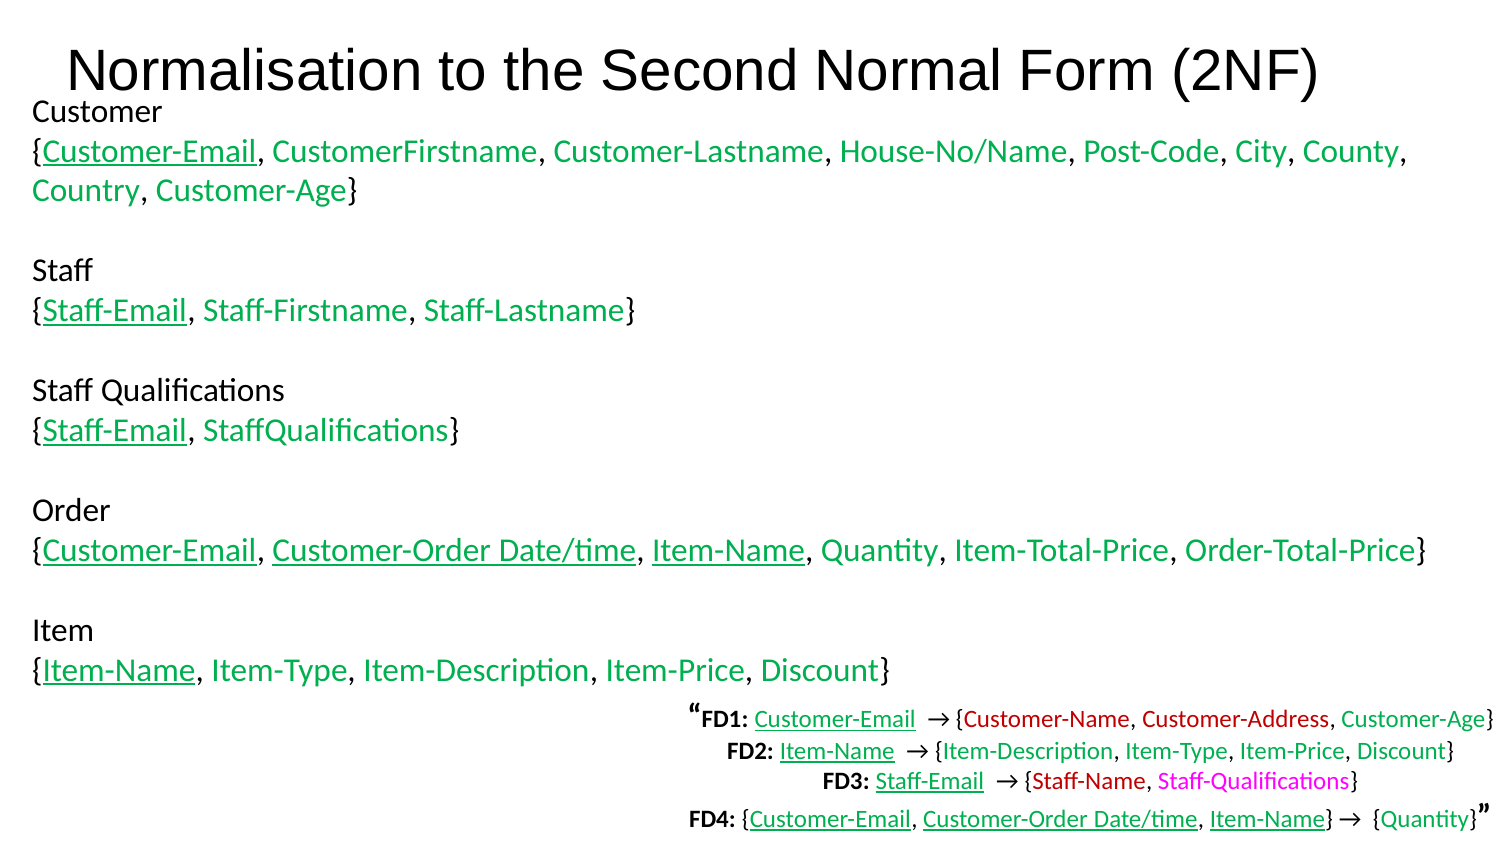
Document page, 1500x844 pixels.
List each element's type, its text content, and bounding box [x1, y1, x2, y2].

text_box “FD1: Customer-Email → {Customer-Name, Customer-Address, Customer-Age} FD2: Item-Name → {Item-Description, Item-Type, Item-Price, Discount} FD3: Staff-Email → {Staff-Name, Staff-Qualifications} FD4: {Customer-Email, Customer-Order Date/time, Item-Name} → {Quantity}” [655, 679, 1500, 844]
title Normalisation to the Second Normal Form (2NF) [51, 17, 1449, 73]
list Customer {Customer-Email, CustomerFirstname, Customer-Lastname, House-No/Name, Post-Code, City, County, Country, Customer-Age} Staff {Staff-Email, Staff-Firstname, Staff-Lastname} Staff Qualifications {Staff-Email, StaffQualifications} Order {Customer-Email, Customer-Order Date/time, Item-Name, Quantity, Item-Total-Price, Order-Total-Price} Item {Item-Name, Item-Type, Item-Description, Item-Price, Discount} [17, 73, 1483, 723]
